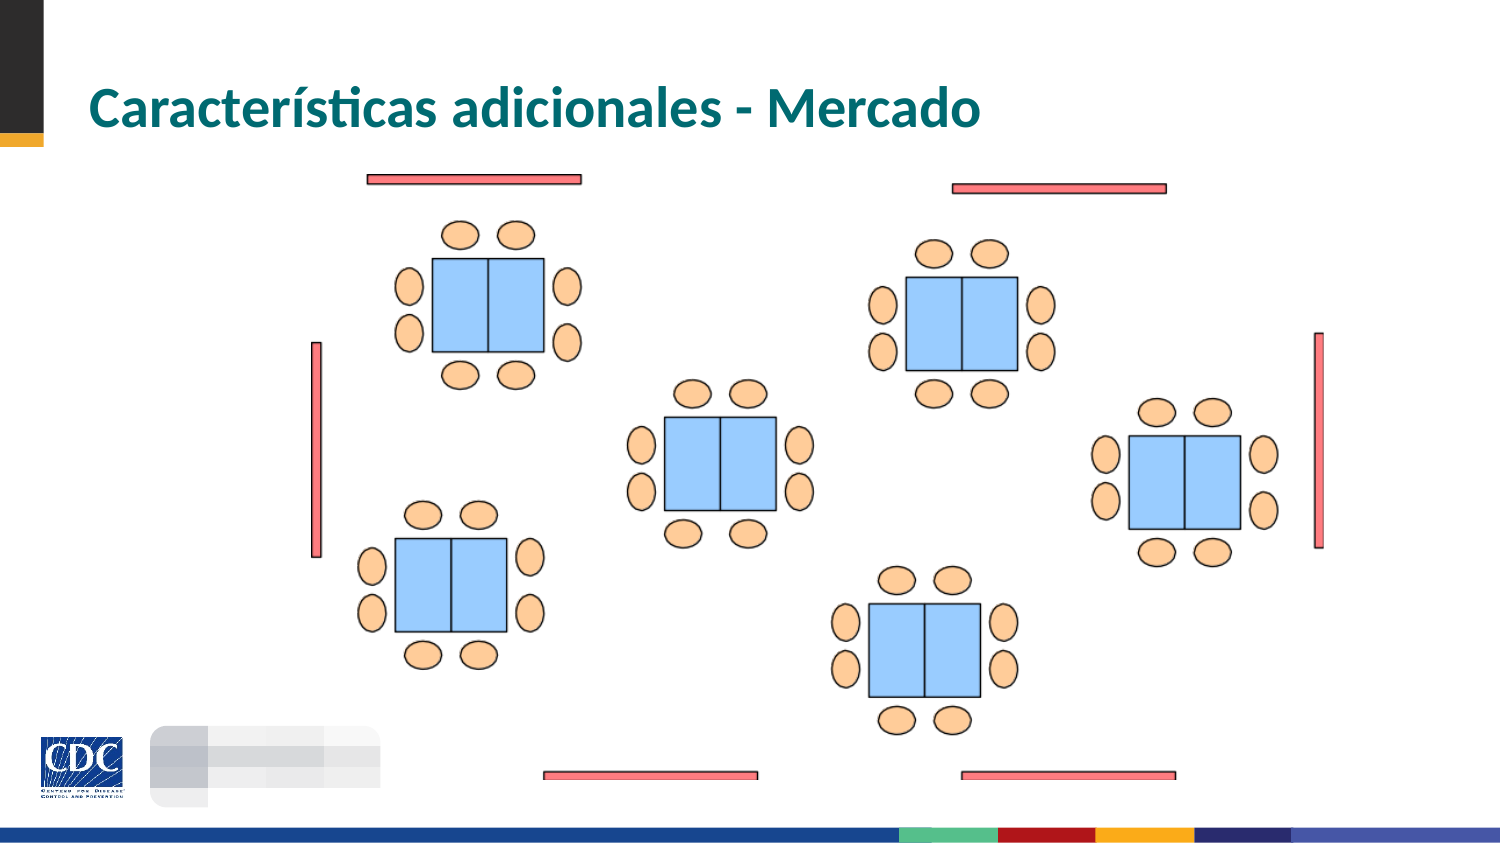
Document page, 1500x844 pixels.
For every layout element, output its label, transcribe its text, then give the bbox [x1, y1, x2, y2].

picture [41, 737, 125, 798]
picture [310, 174, 1324, 780]
title Características adicionales - Mercado [75, 33, 1425, 147]
